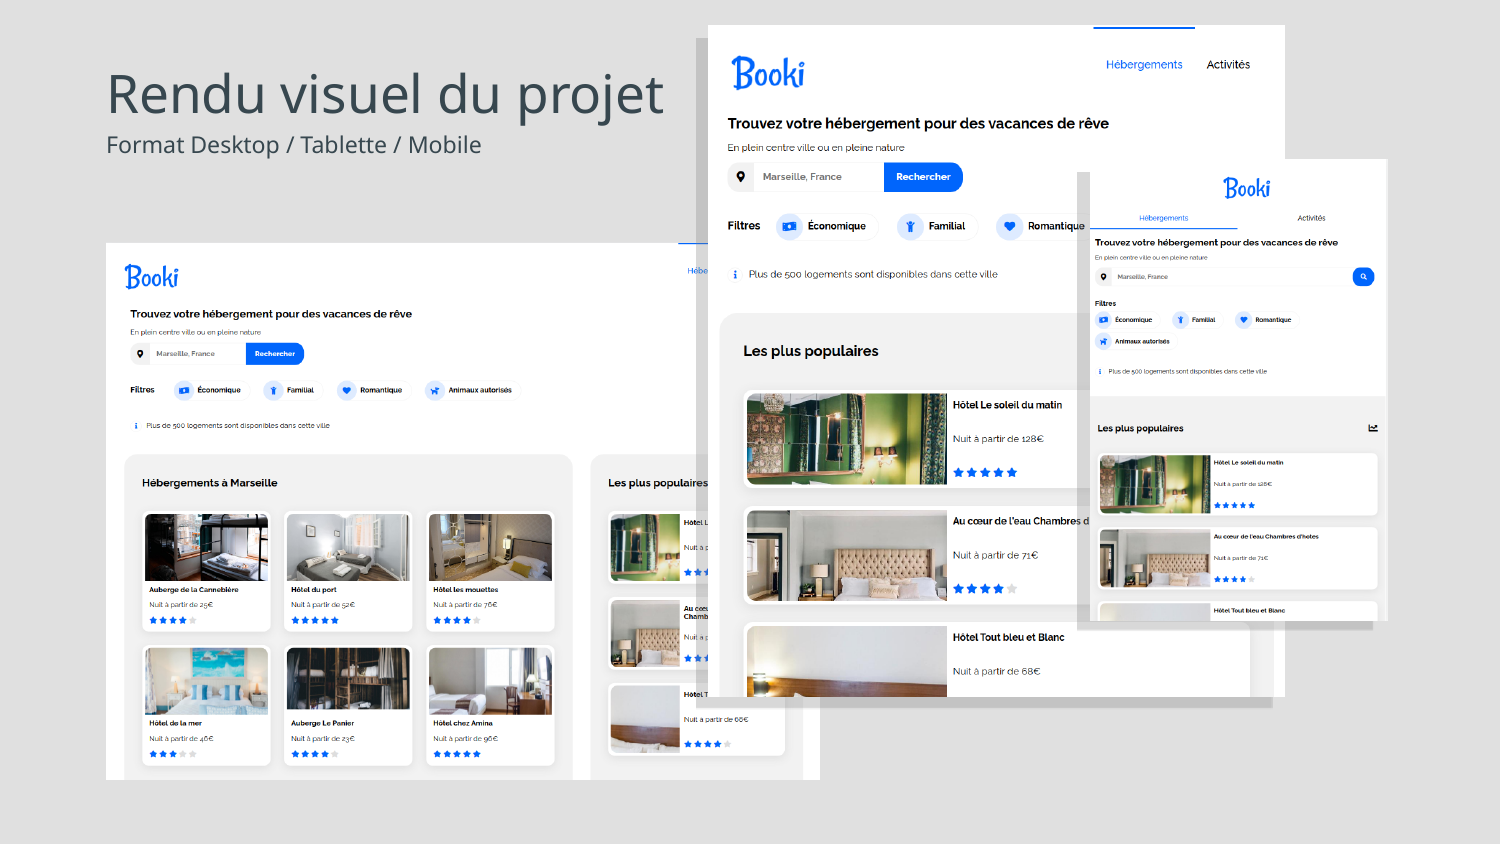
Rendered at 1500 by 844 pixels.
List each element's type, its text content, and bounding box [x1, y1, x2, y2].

picture [105, 25, 1388, 780]
text_box Rendu visuel du projet Format Desktop / Tablette / Mobile [91, 41, 696, 177]
